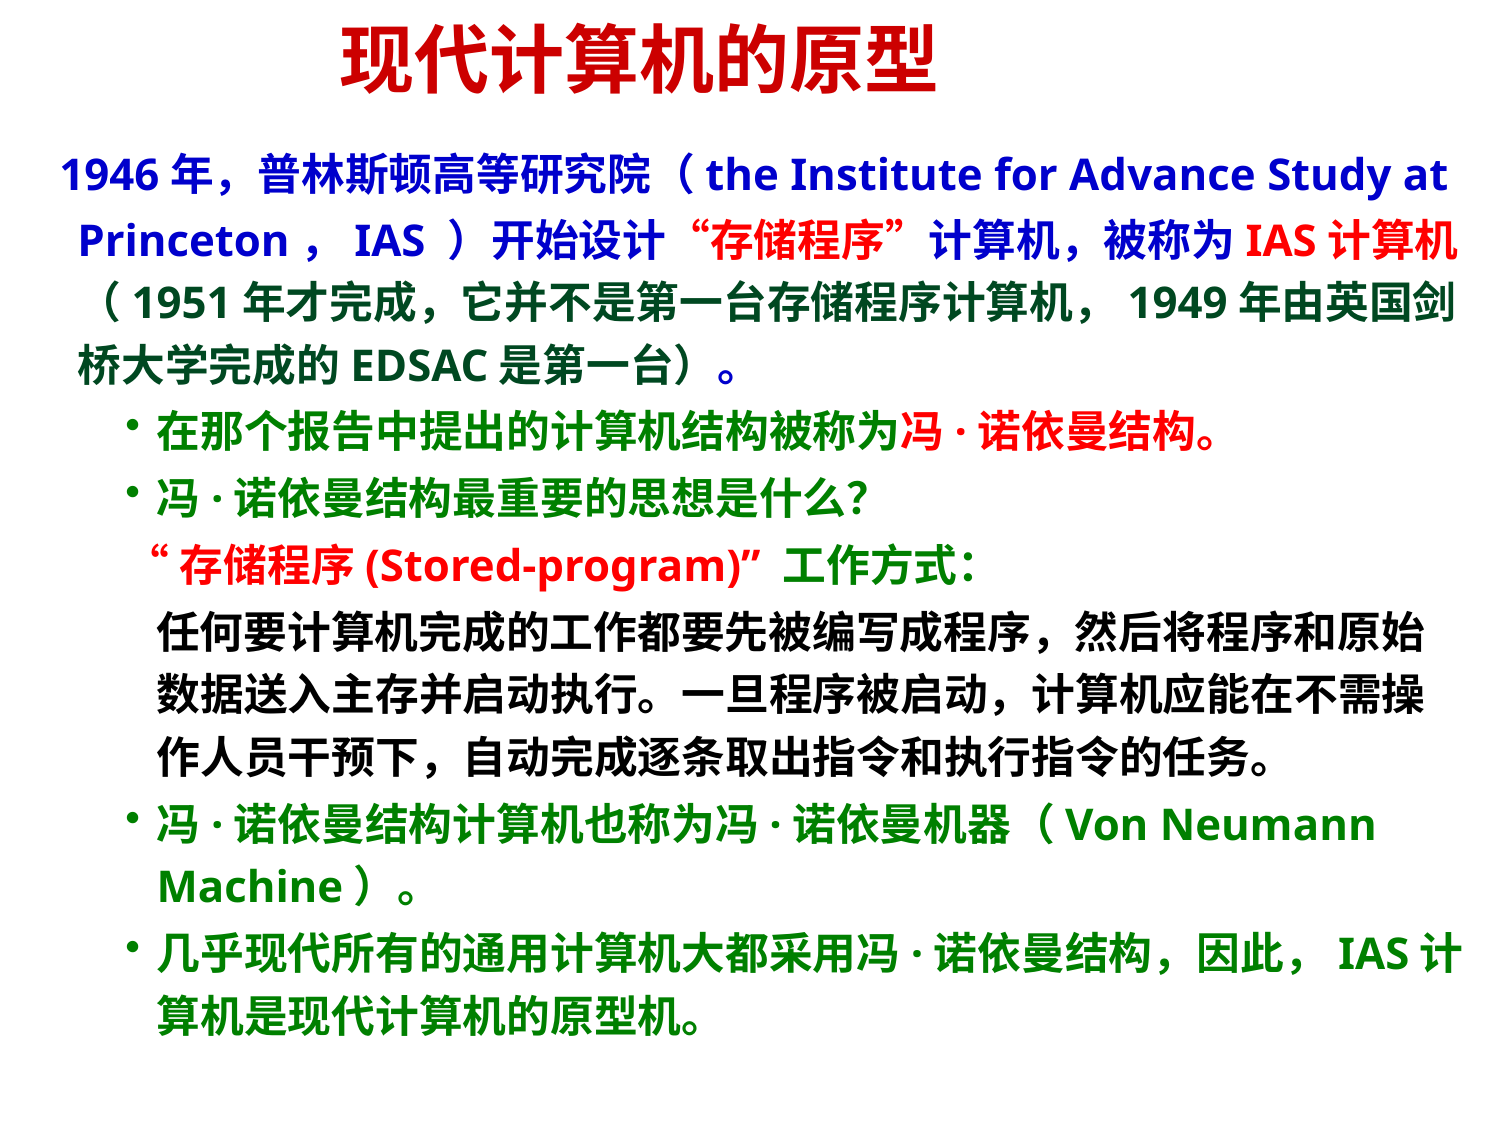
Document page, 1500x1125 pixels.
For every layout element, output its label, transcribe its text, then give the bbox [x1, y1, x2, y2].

title 现代计算机的原型 [328, 19, 1268, 135]
list 1946年，普林斯顿高等研究院（the Institute for Advance Study at Princeton，IAS ）开始设计“存储程序”计算机，被称为IAS计算机（1951年才完成，它并不是第一台存储程序计算机，1949年由英国剑桥大学完成的EDSAC是第一台）。 在那个报告中提出的计算机结构被称为冯·诺依曼结构。 冯·诺依曼结构最重要的思想是什么？ “存储程序(Stored-program)” 工作方式： 任何要计算机完成的工作都要先被编写成程序，然后将程序和原始数据送入主存并启动执行。一旦程序被启动，计算机应能在不需操作人员干预下，自动完成逐条取出指令和执行指令的任务。 冯·诺依曼结构计算机也称为冯·诺依曼机器（Von Neumann Machine）。 几乎现代所有的通用计算机大都采用冯·诺依曼结构，因此，IAS计算机是现代计算机的原型机。 [33, 135, 1476, 1046]
